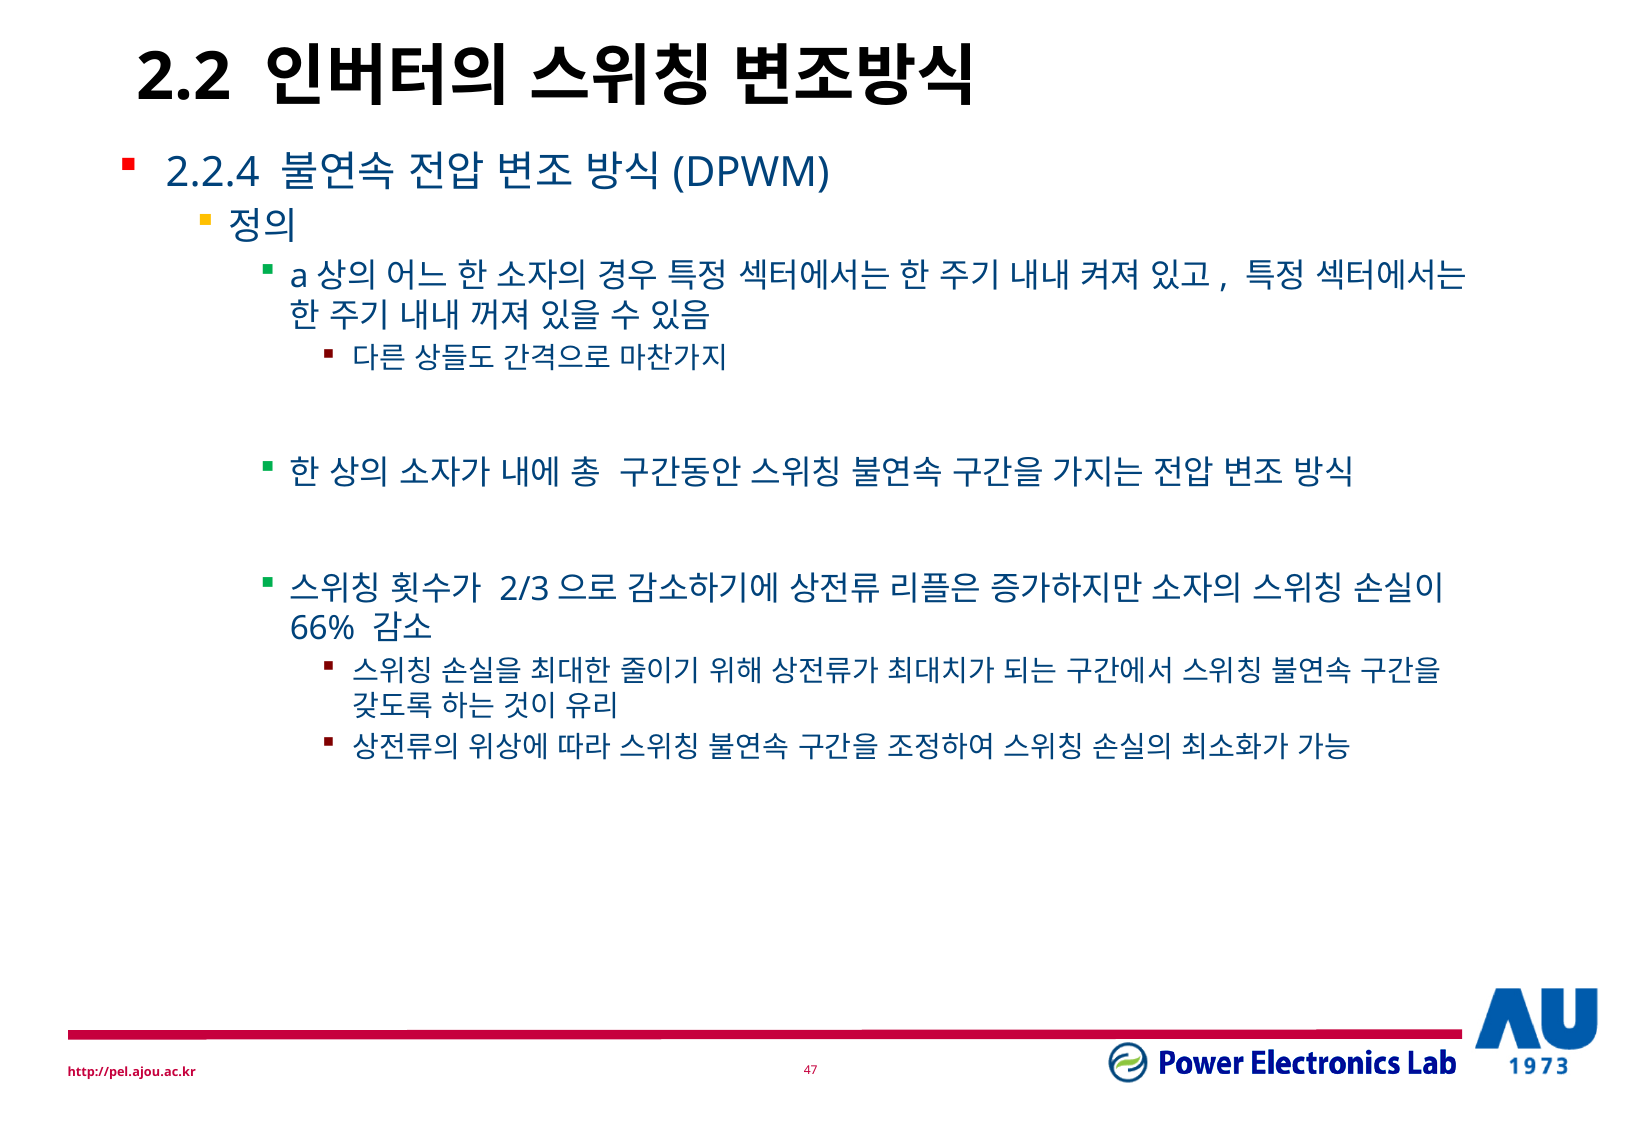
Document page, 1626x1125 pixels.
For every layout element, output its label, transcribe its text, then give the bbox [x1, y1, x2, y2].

title 2.2 인버터의 스위칭 변조방식 [120, 27, 1475, 118]
picture [1158, 1046, 1456, 1077]
slide_number 46 [768, 1040, 853, 1096]
picture [1107, 1041, 1155, 1084]
picture [1469, 984, 1610, 1079]
